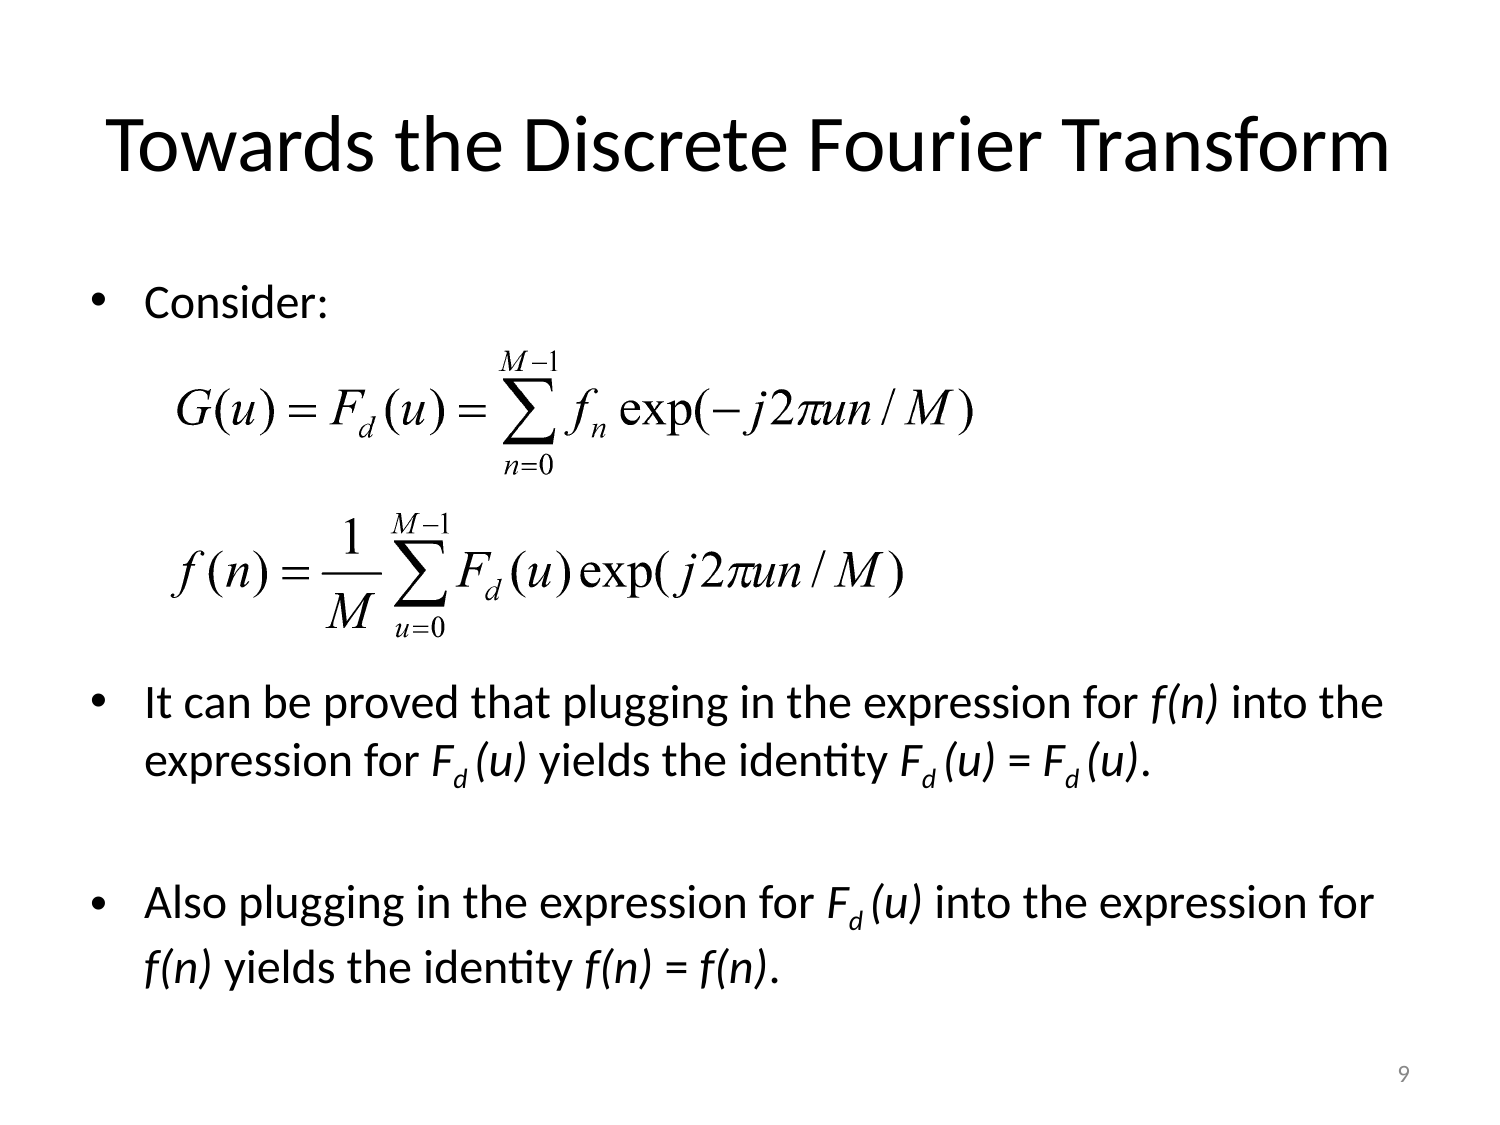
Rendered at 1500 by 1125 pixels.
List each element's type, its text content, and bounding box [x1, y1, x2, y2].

list Consider: It can be proved that plugging in the expression for f(n) into the expression for Fd (u) yields the identity Fd (u) = Fd (u). Also plugging in the expression for Fd (u) into the expression for f(n) yields the identity f(n) = f(n). [75, 262, 1425, 1005]
slide_number ‹#› [1074, 1042, 1425, 1103]
picture [166, 337, 982, 485]
title Towards the Discrete Fourier Transform [75, 45, 1425, 233]
picture [162, 499, 912, 648]
